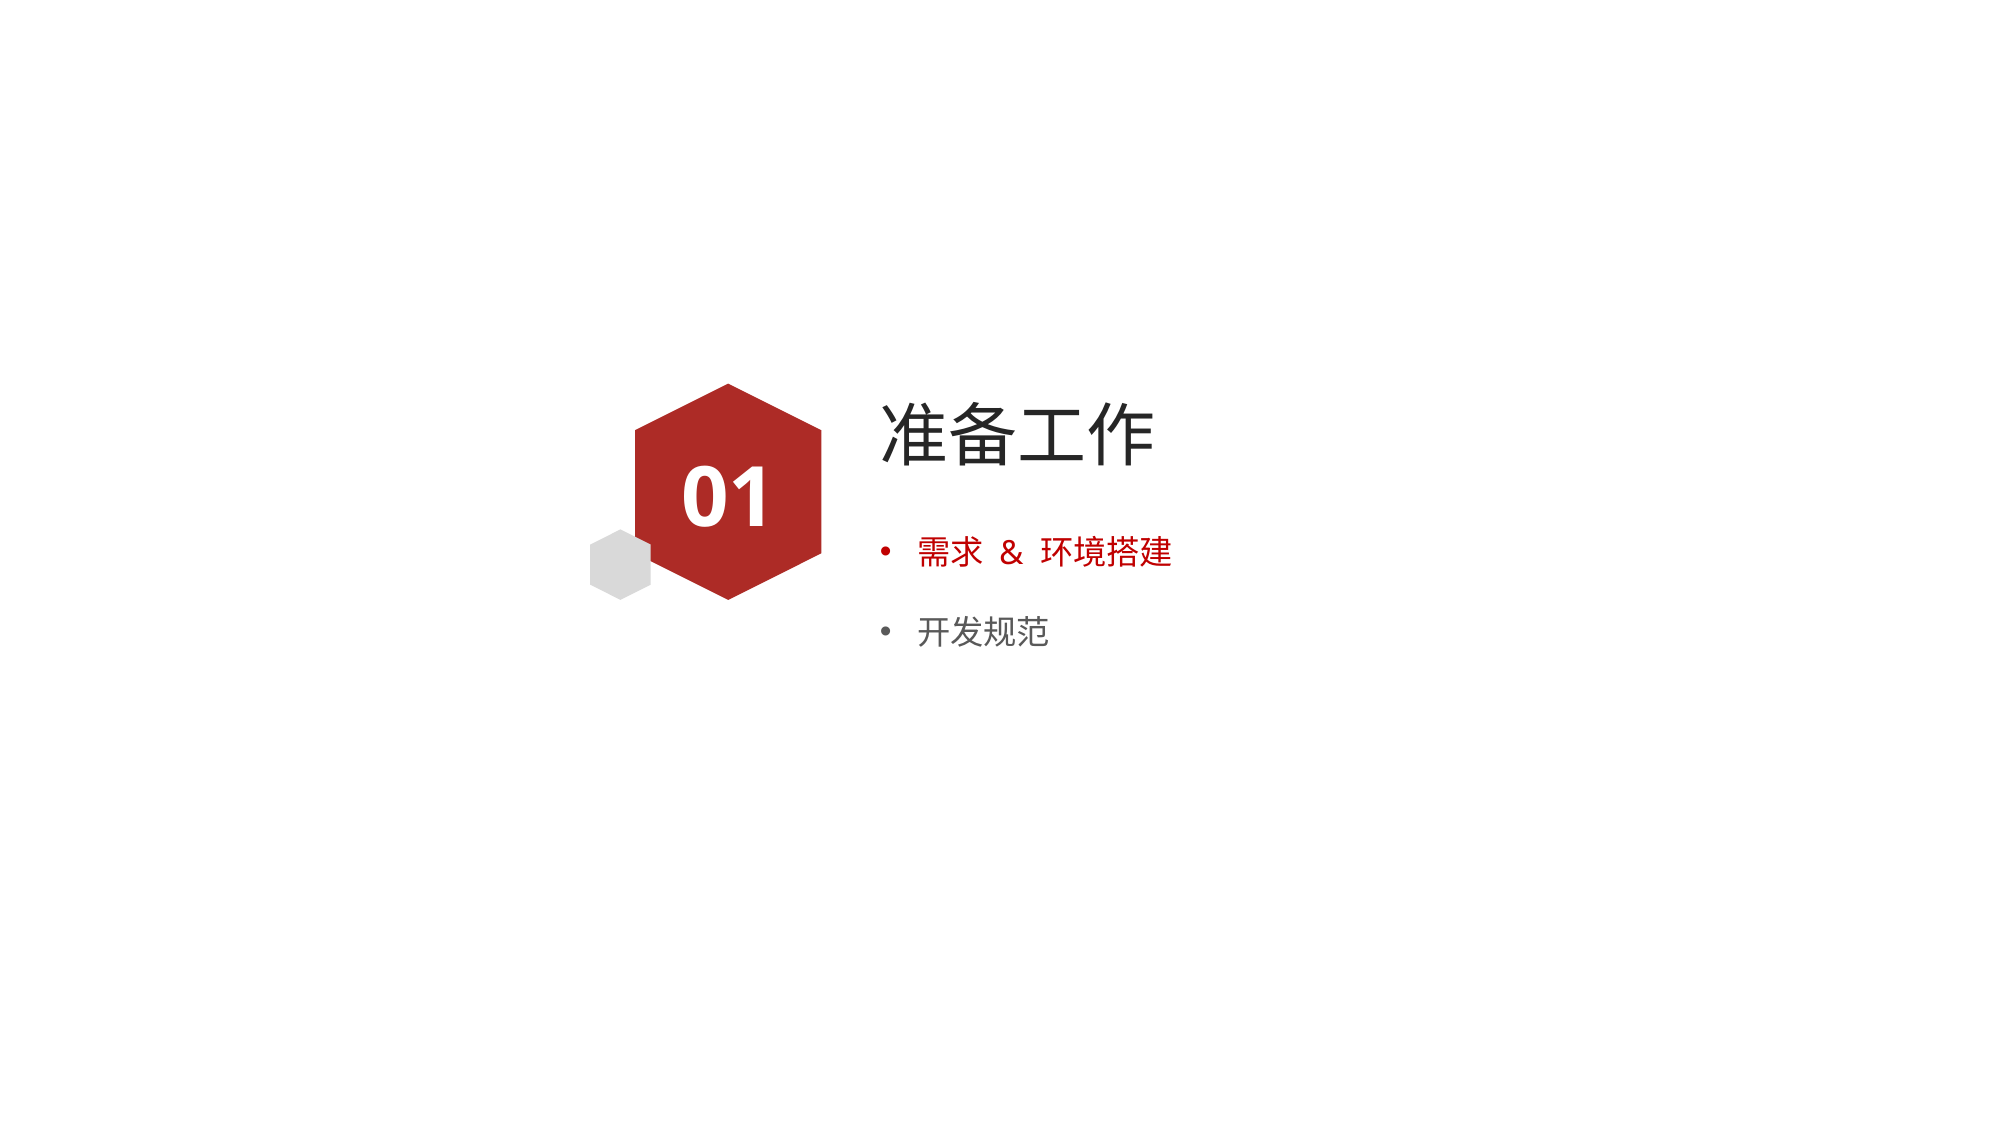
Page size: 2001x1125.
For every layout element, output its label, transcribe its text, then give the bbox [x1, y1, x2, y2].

list 需求 & 环境搭建 开发规范 [864, 503, 1767, 677]
list 01 [636, 404, 822, 594]
title 准备工作 [864, 393, 1535, 484]
